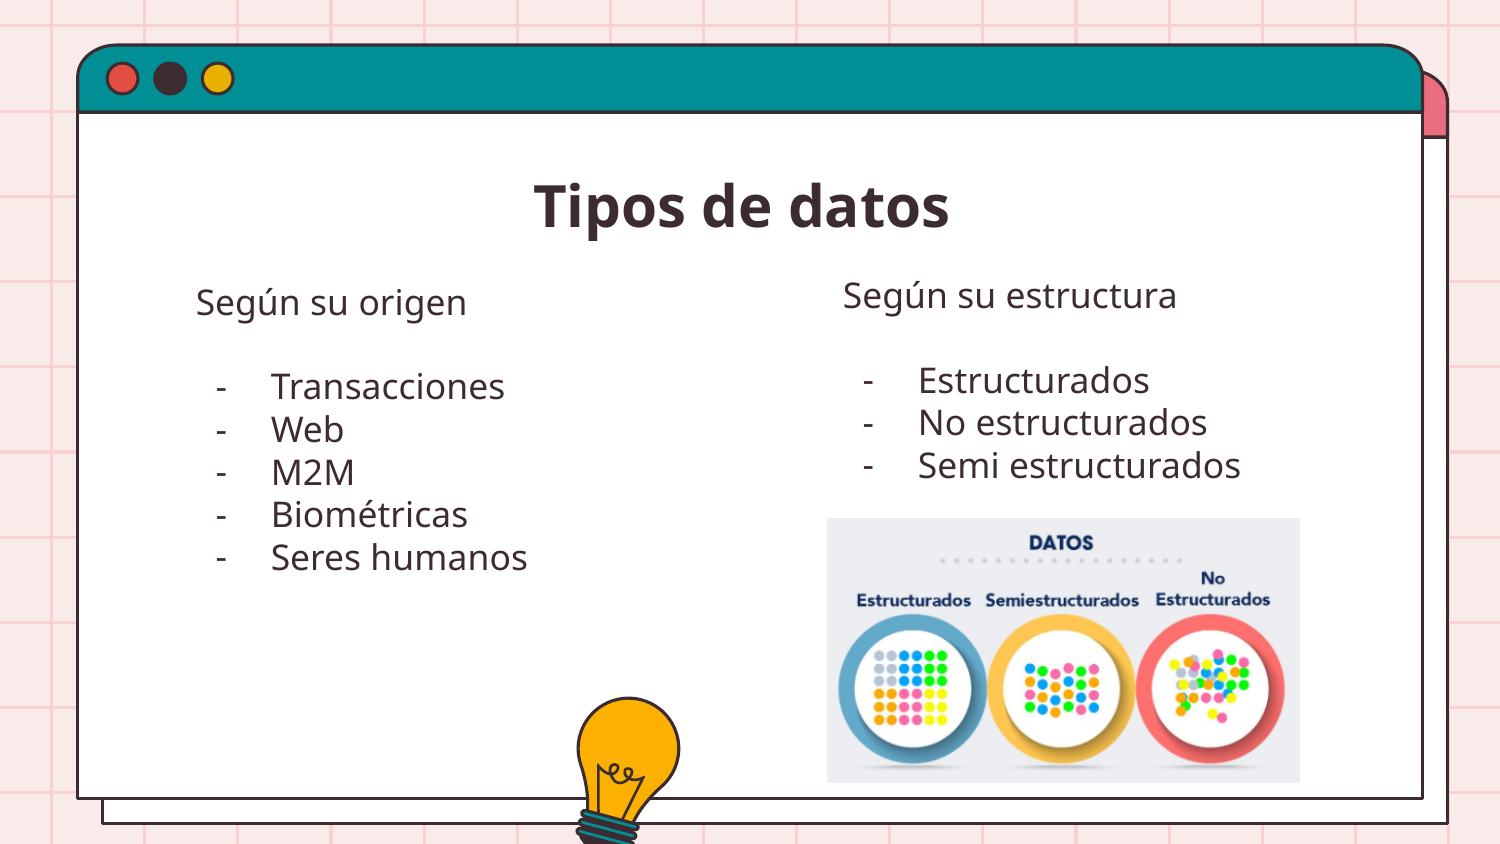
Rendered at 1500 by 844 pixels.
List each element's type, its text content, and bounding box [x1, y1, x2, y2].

picture [827, 517, 1300, 783]
text_box Según su origen Transacciones Web M2M Biométricas Seres humanos [180, 264, 584, 539]
title Tipos de datos [138, 154, 1345, 249]
text_box Según su estructura Estructurados No estructurados Semi estructurados [827, 257, 1328, 586]
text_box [568, 696, 671, 844]
